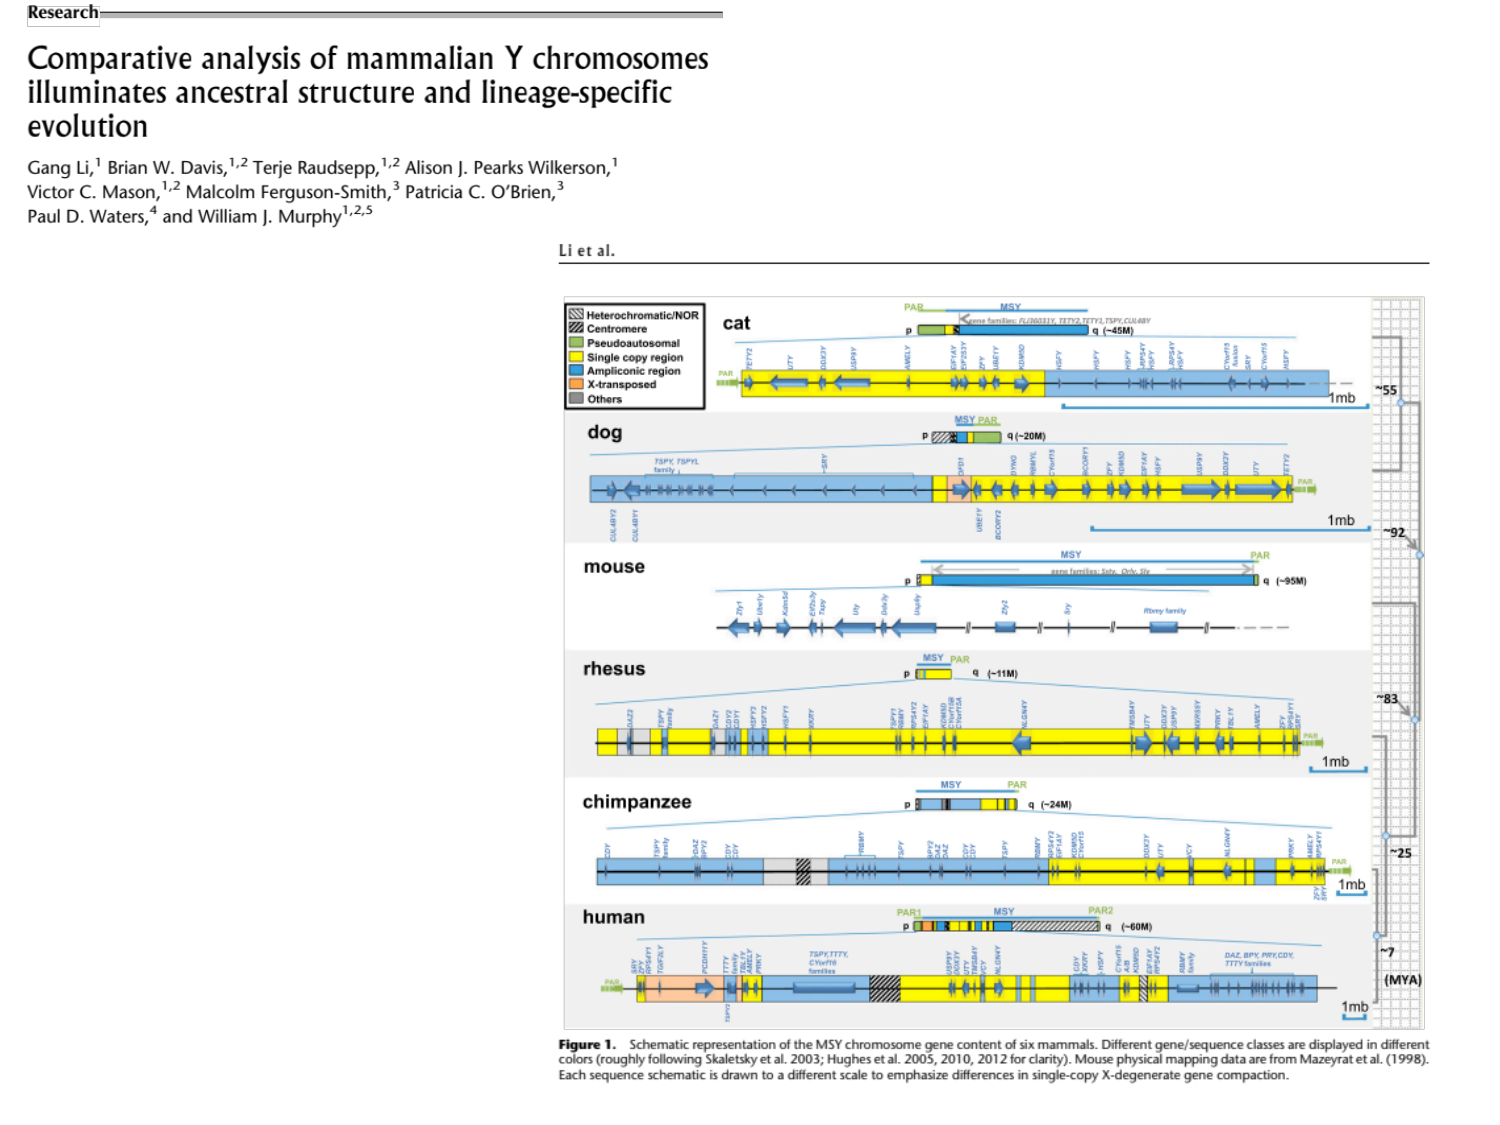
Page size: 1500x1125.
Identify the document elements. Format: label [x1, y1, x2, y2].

picture [530, 239, 1451, 1092]
picture [17, 0, 746, 228]
